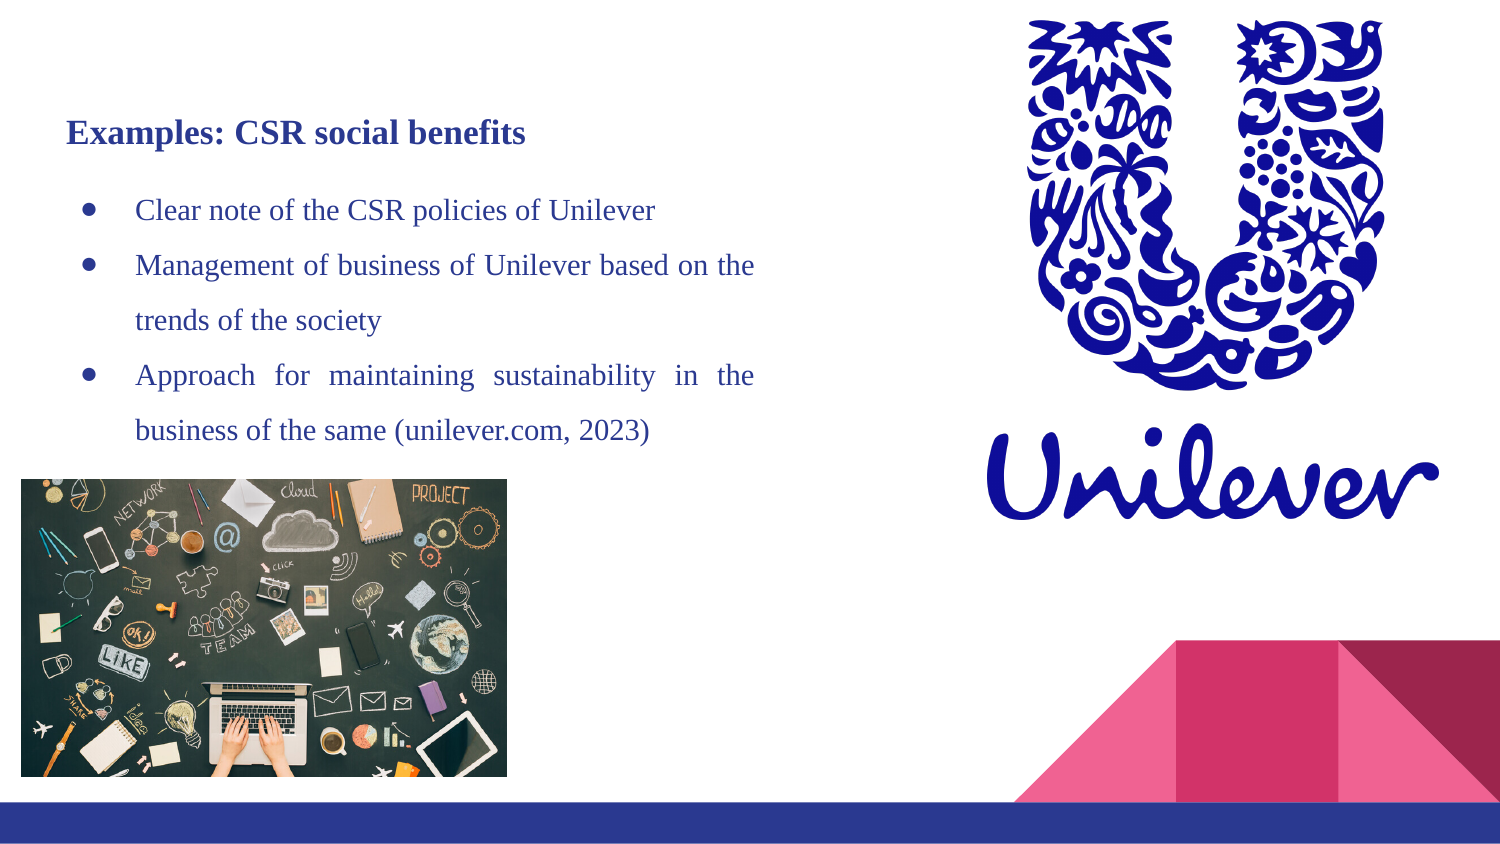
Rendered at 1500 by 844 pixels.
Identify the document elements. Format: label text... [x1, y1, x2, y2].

title Examples: CSR social benefits [51, 72, 743, 156]
list Clear note of the CSR policies of Unilever Management of business of Unilever based on the trends of the society Approach for maintaining sustainability in the business of the same (unilever.com, 2023) [51, 156, 770, 464]
picture [987, 20, 1439, 520]
picture [21, 479, 507, 778]
